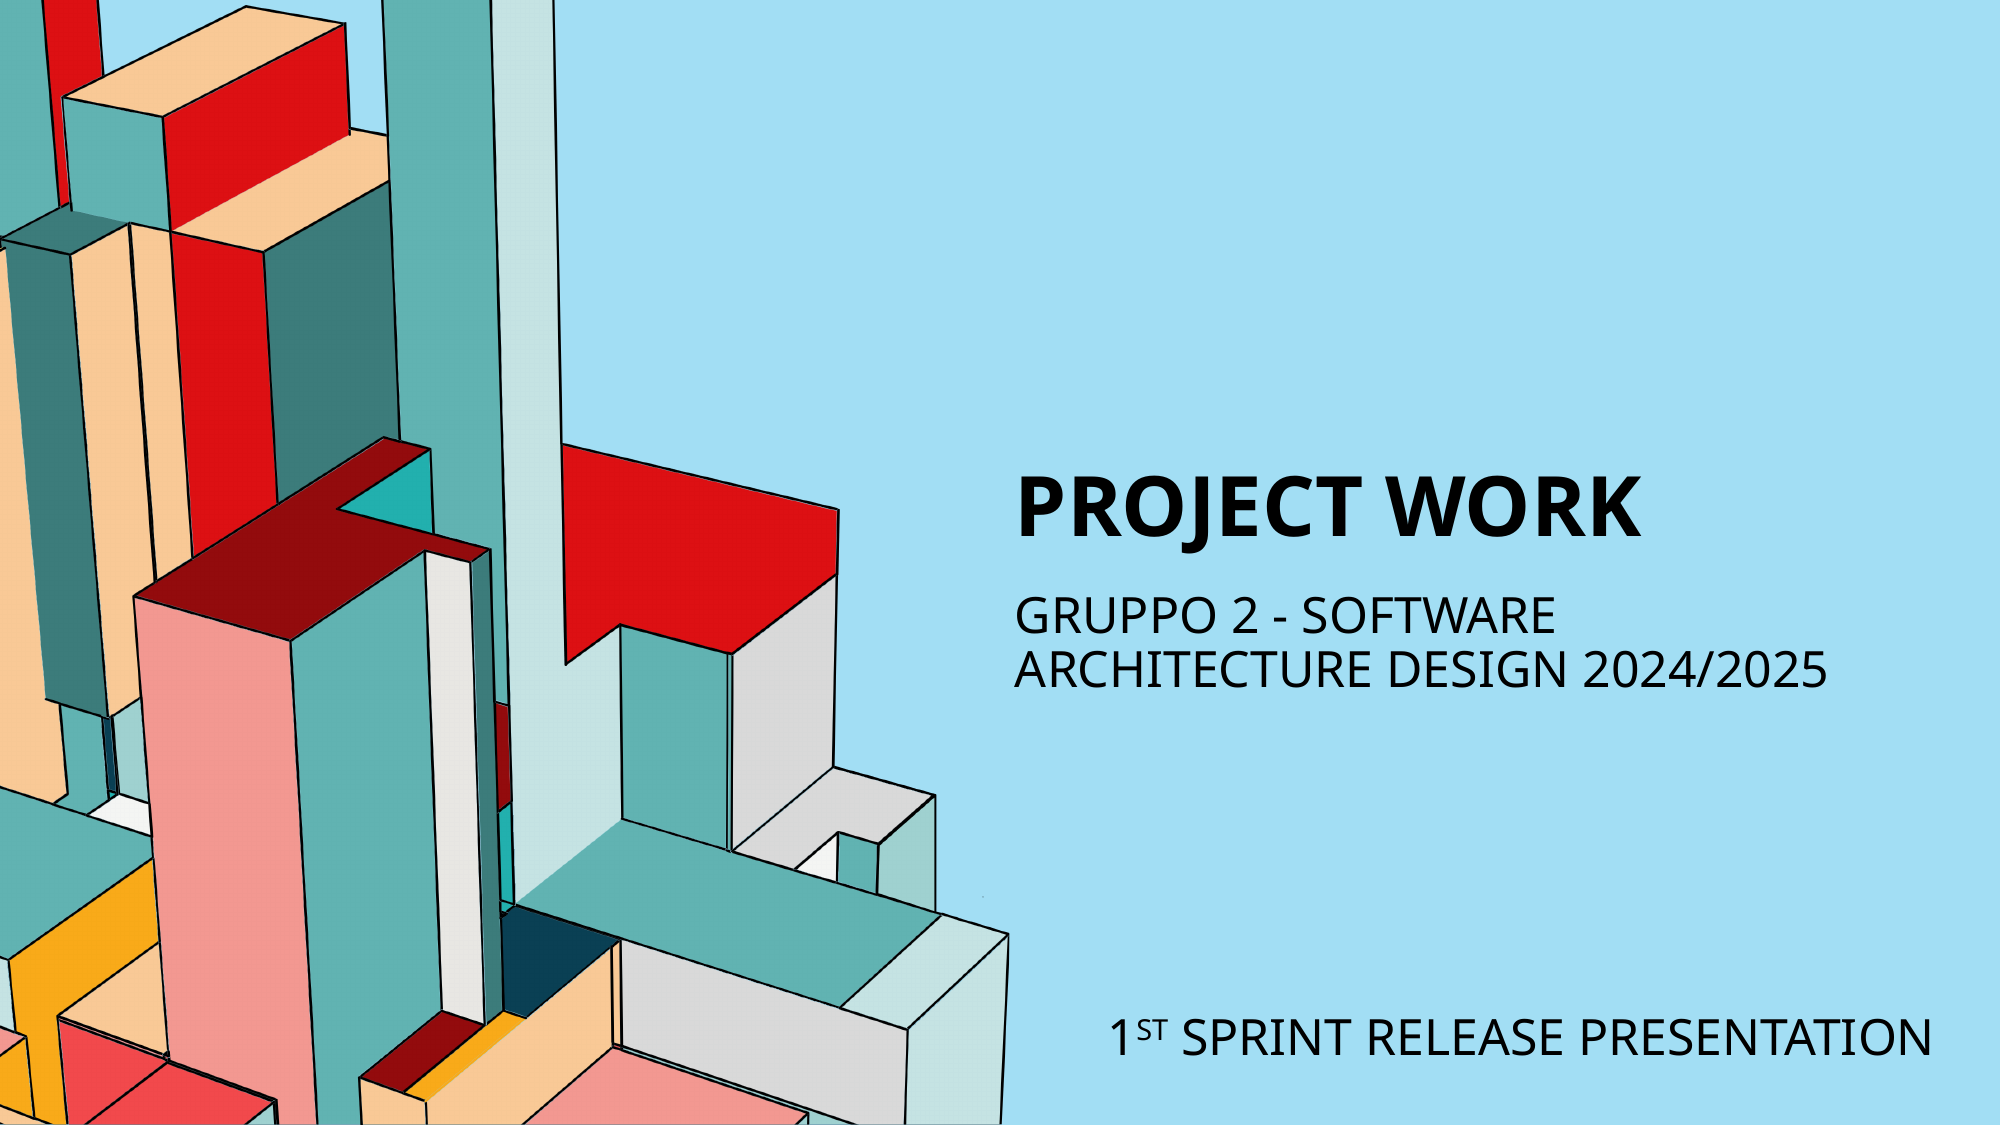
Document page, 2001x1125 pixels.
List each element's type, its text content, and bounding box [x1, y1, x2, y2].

picture [0, 0, 1010, 1125]
text_box gruppo 2 - software architecture design 2024/2025 [999, 562, 1908, 706]
text_box 1st sprint release presentation [1092, 930, 2000, 1074]
title Project work [999, 338, 1908, 562]
